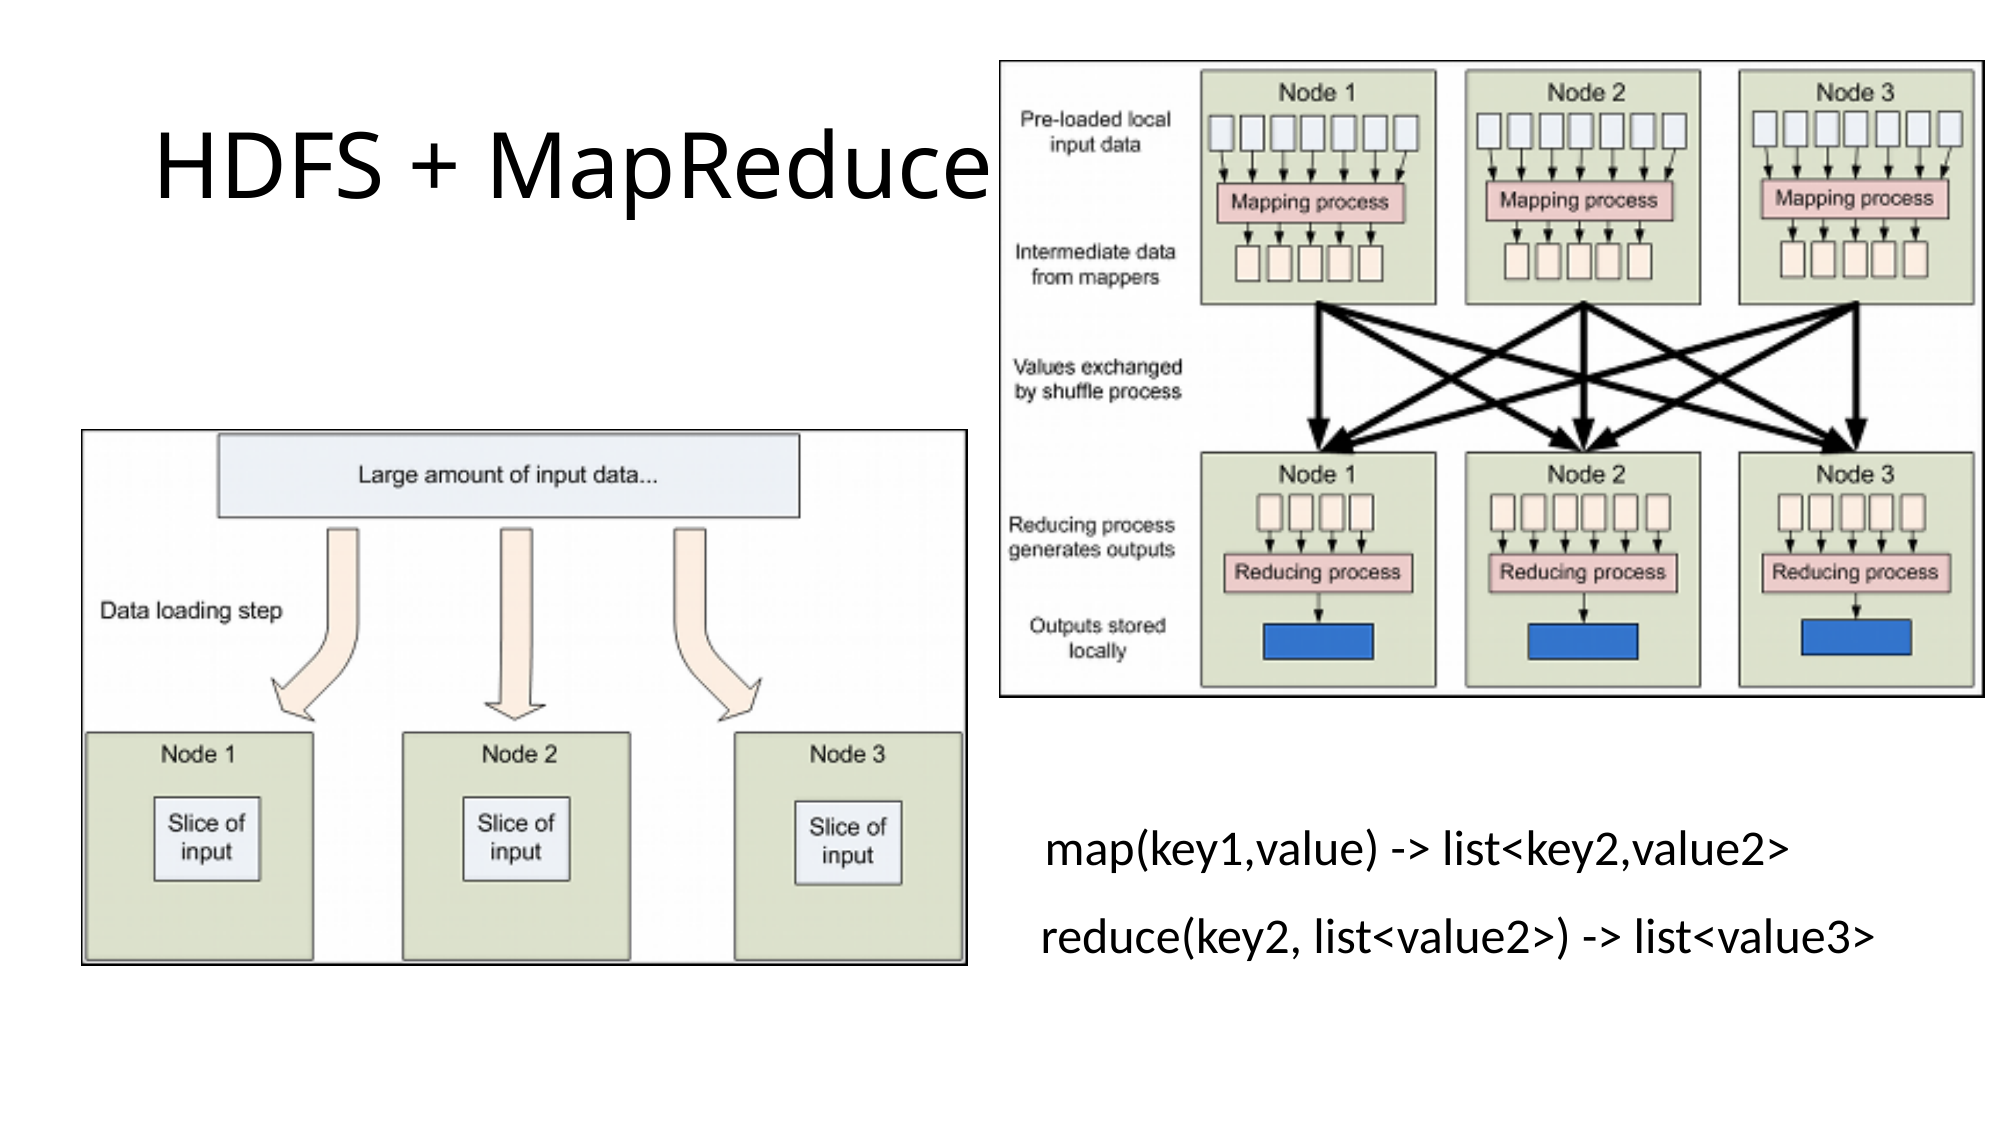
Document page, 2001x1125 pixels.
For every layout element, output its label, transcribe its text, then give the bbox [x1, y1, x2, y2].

text_box map(key1,value) -> list<key2,value2> [1029, 808, 1807, 884]
title HDFS + MapReduce [137, 59, 1863, 278]
picture [999, 60, 1985, 698]
text_box reduce(key2, list<value2>) -> list<value3> [1025, 896, 1982, 972]
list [81, 429, 968, 966]
